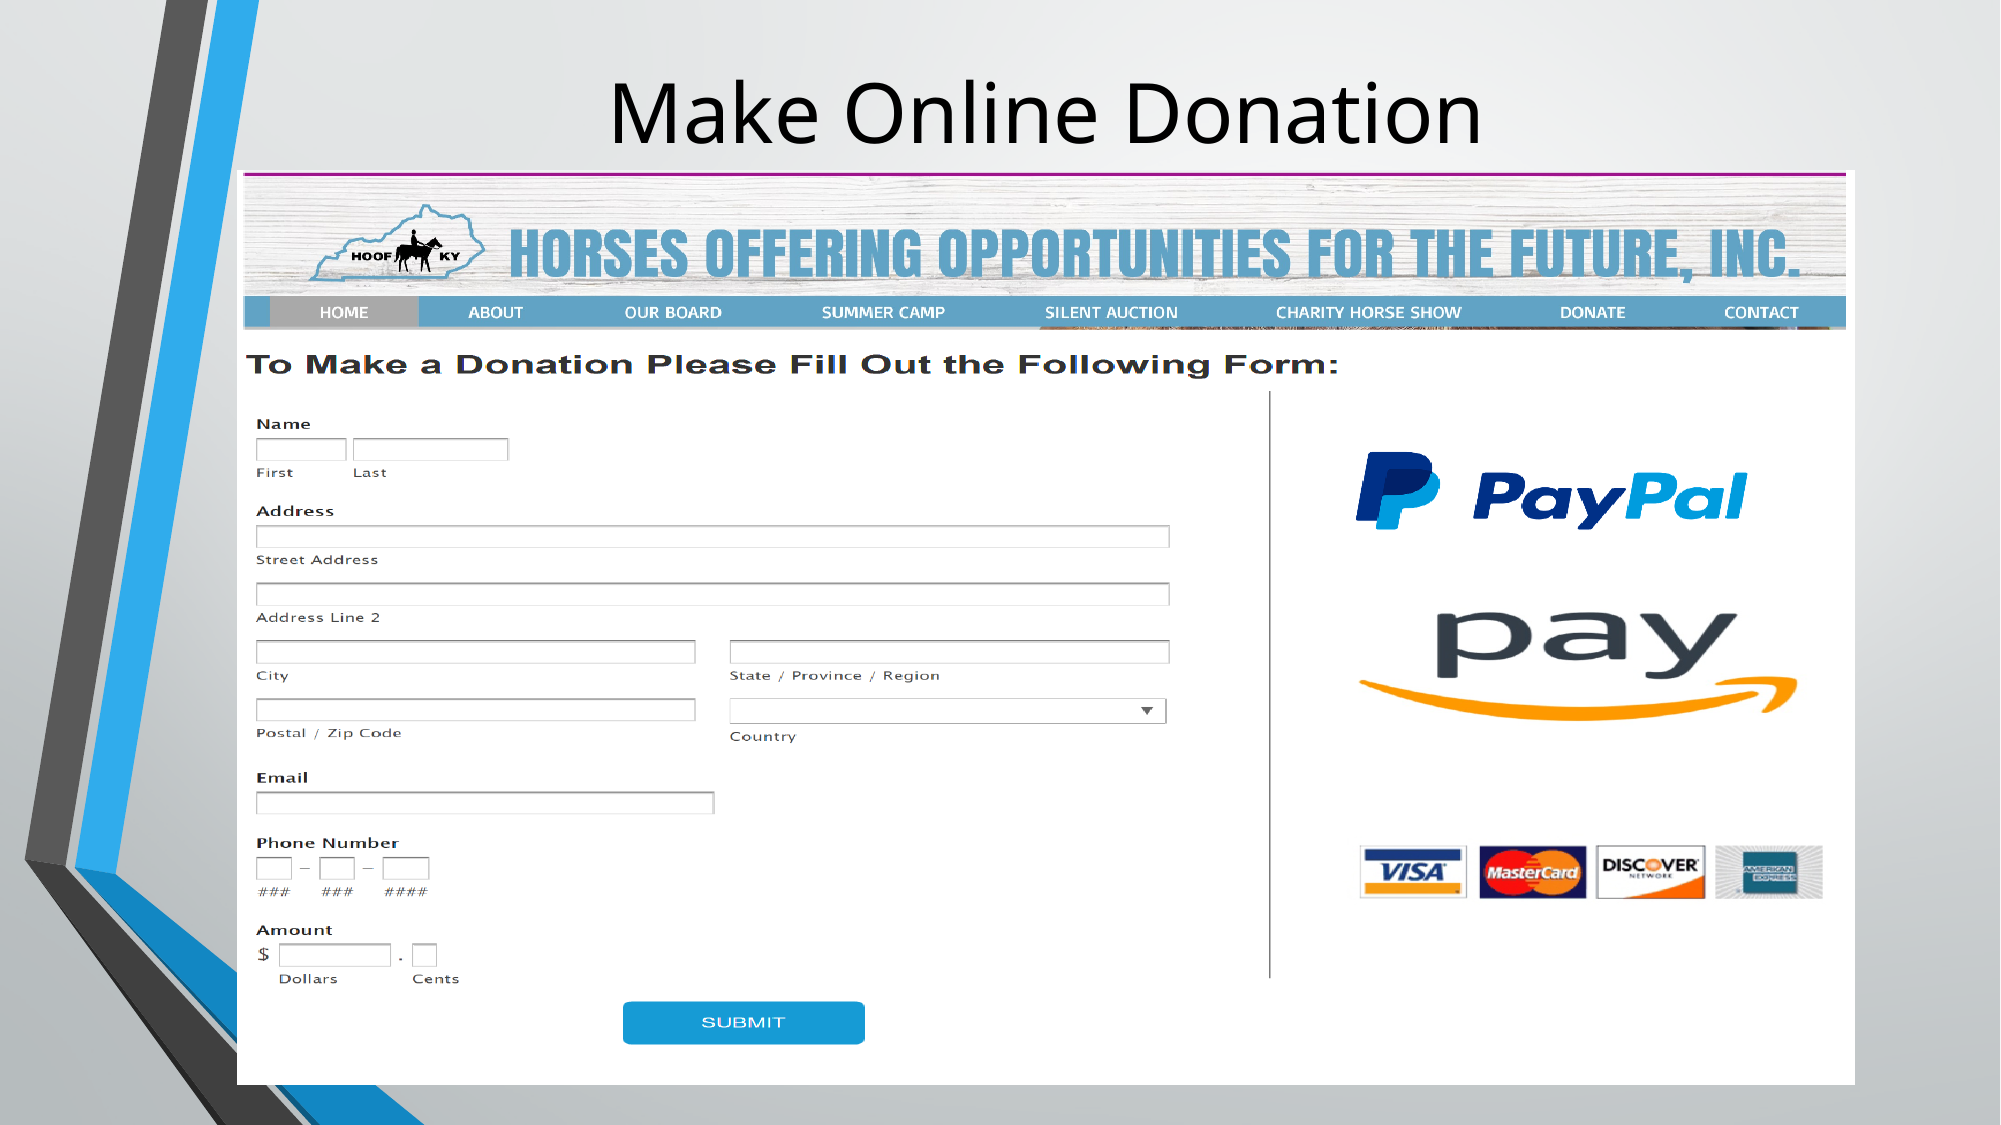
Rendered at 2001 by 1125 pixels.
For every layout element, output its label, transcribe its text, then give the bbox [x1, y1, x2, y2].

text_box Make Online Donation [224, 53, 1869, 341]
picture [237, 169, 1855, 1086]
